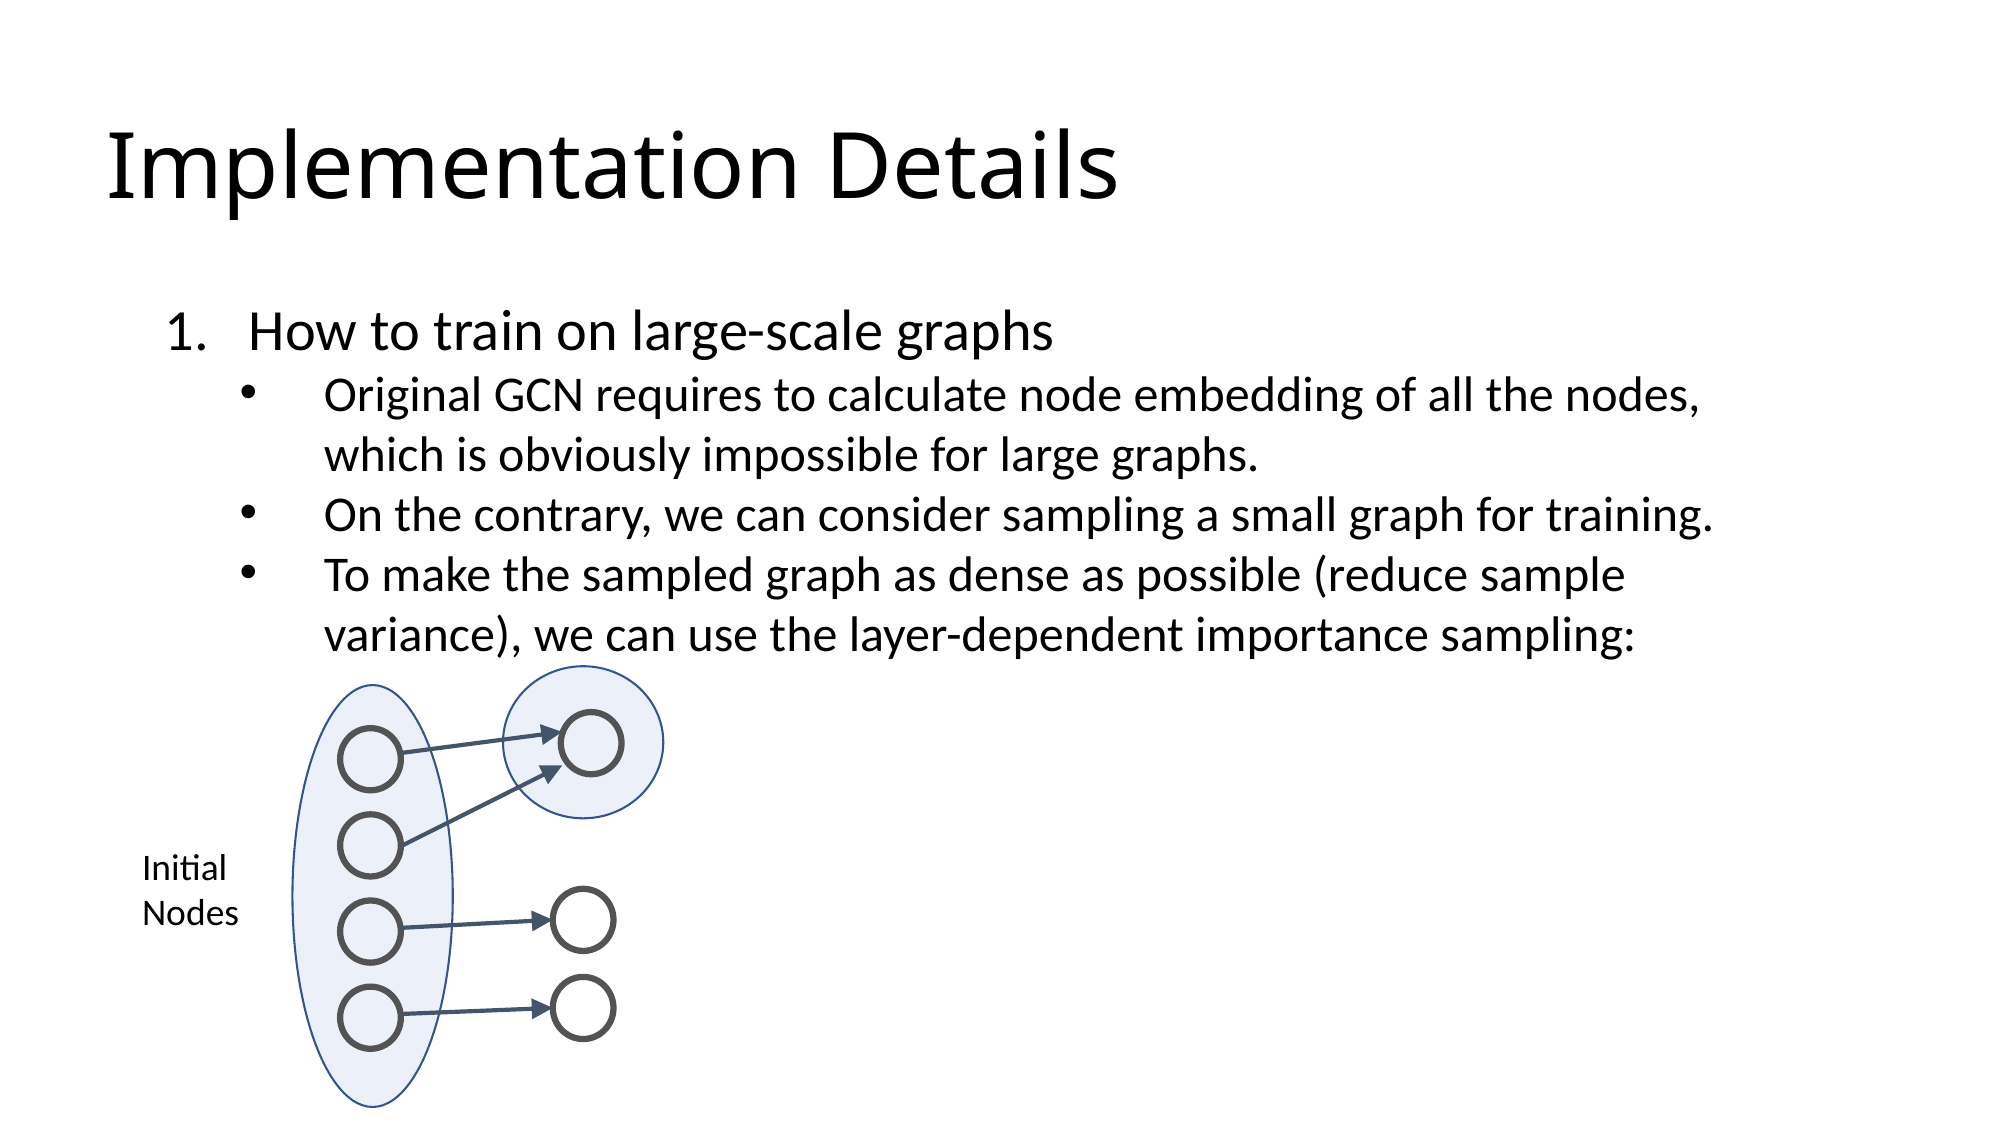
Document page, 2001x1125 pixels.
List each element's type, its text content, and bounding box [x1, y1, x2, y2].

text_box [551, 975, 615, 1041]
text_box [502, 670, 665, 820]
text_box [293, 941, 452, 1109]
title Implementation Details [91, 59, 1899, 278]
text_box [340, 941, 401, 964]
text_box [339, 727, 402, 792]
text_box [402, 753, 437, 765]
text_box [339, 985, 402, 1050]
text_box How to train on large-scale graphs Original GCN requires to calculate node embedding of all the nodes, which is obviously impossible for large graphs. On the contrary, we can consider sampling a small graph for training. To make the sampled graph as dense as possible (reduce sample variance), we can use the layer-dependent importance sampling: [149, 284, 1787, 670]
text_box [294, 684, 424, 835]
text_box [561, 711, 623, 776]
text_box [402, 1007, 553, 1014]
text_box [400, 919, 553, 928]
text_box Initial Nodes [127, 835, 553, 941]
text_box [400, 731, 563, 753]
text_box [402, 765, 563, 846]
text_box [340, 813, 401, 835]
text_box [551, 887, 615, 953]
